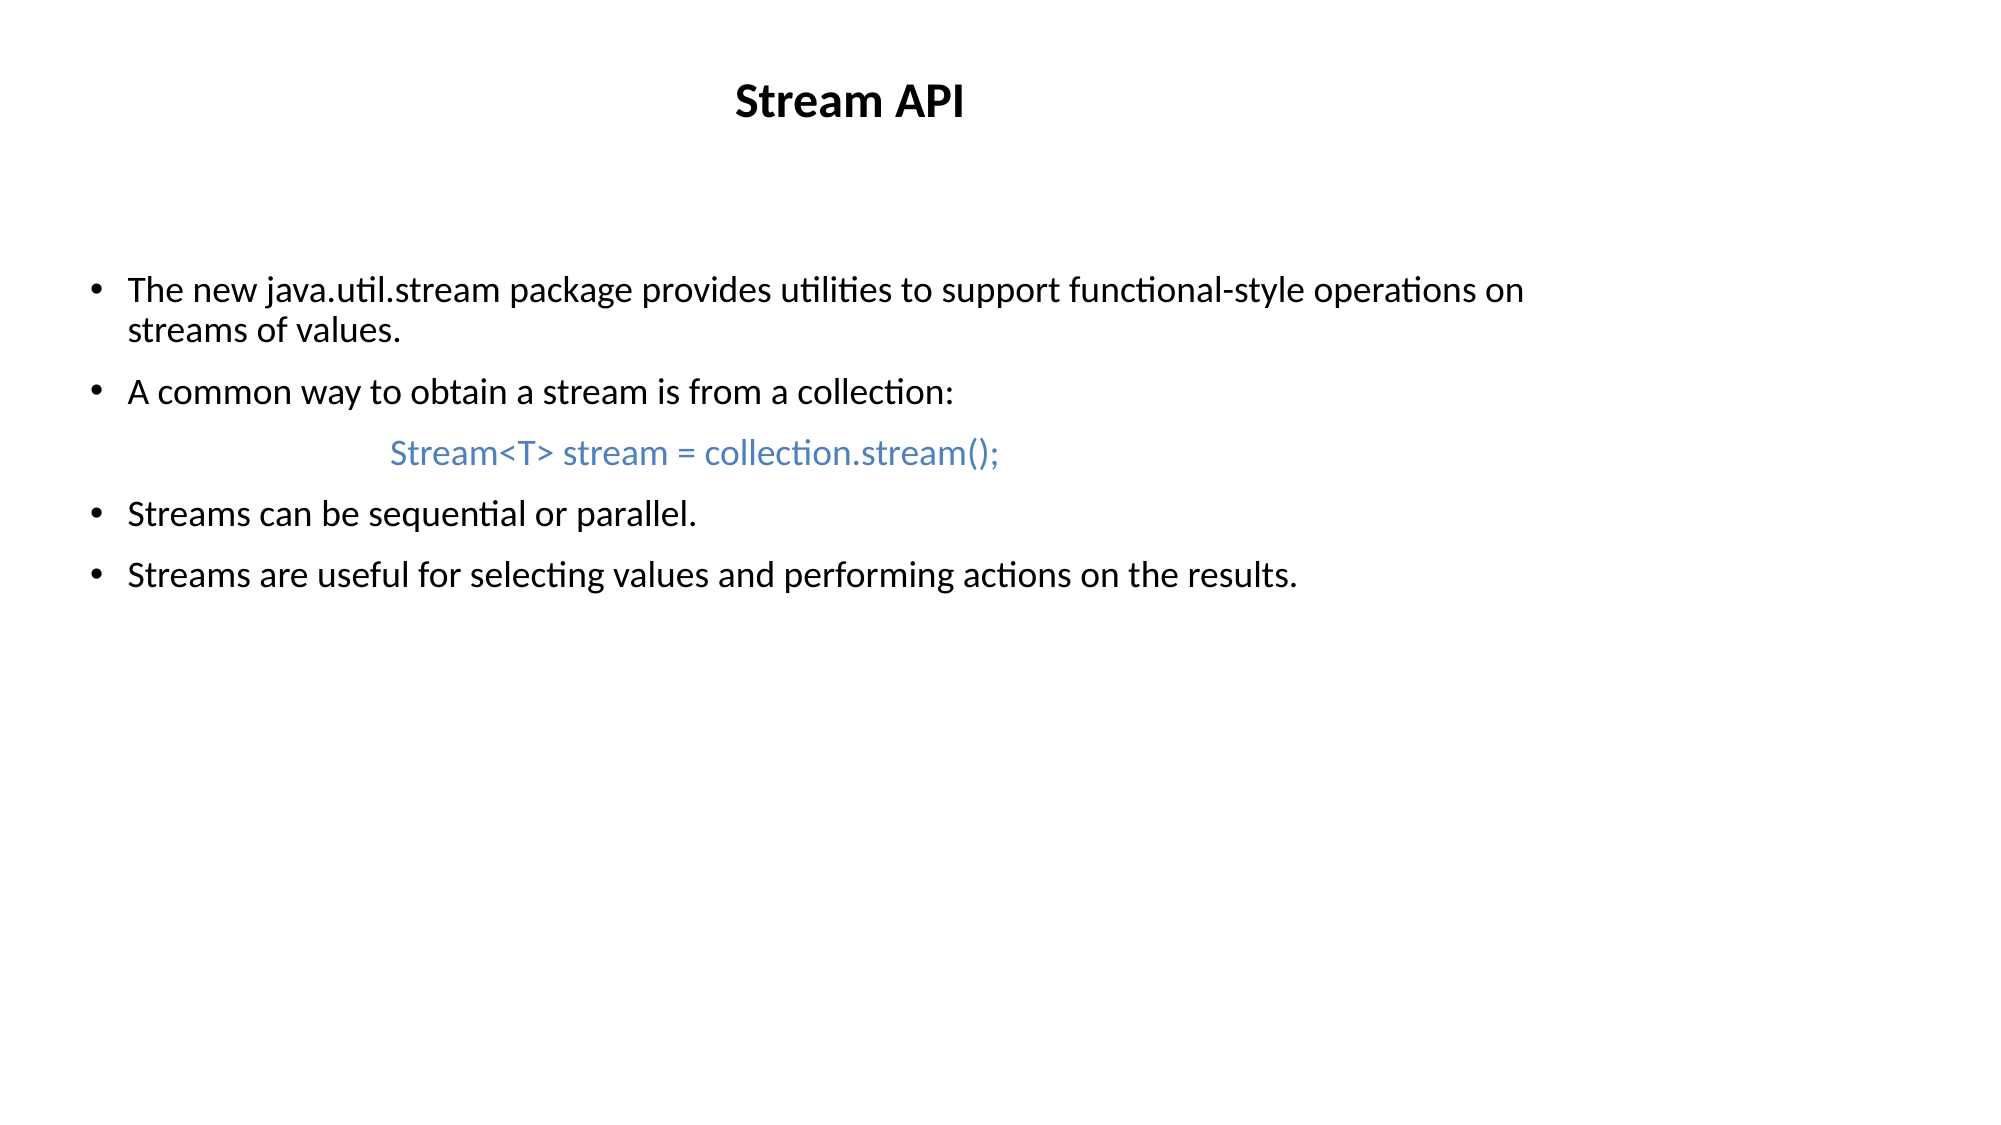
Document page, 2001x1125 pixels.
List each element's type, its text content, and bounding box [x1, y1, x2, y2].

list The new java.util.stream package provides utilities to support functional-style operations on streams of values. A common way to obtain a stream is from a collection: Stream<T> stream = collection.stream(); Streams can be sequential or parallel. Streams are useful for selecting values and performing actions on the results. [75, 262, 1656, 678]
title Stream API [720, 48, 1107, 155]
